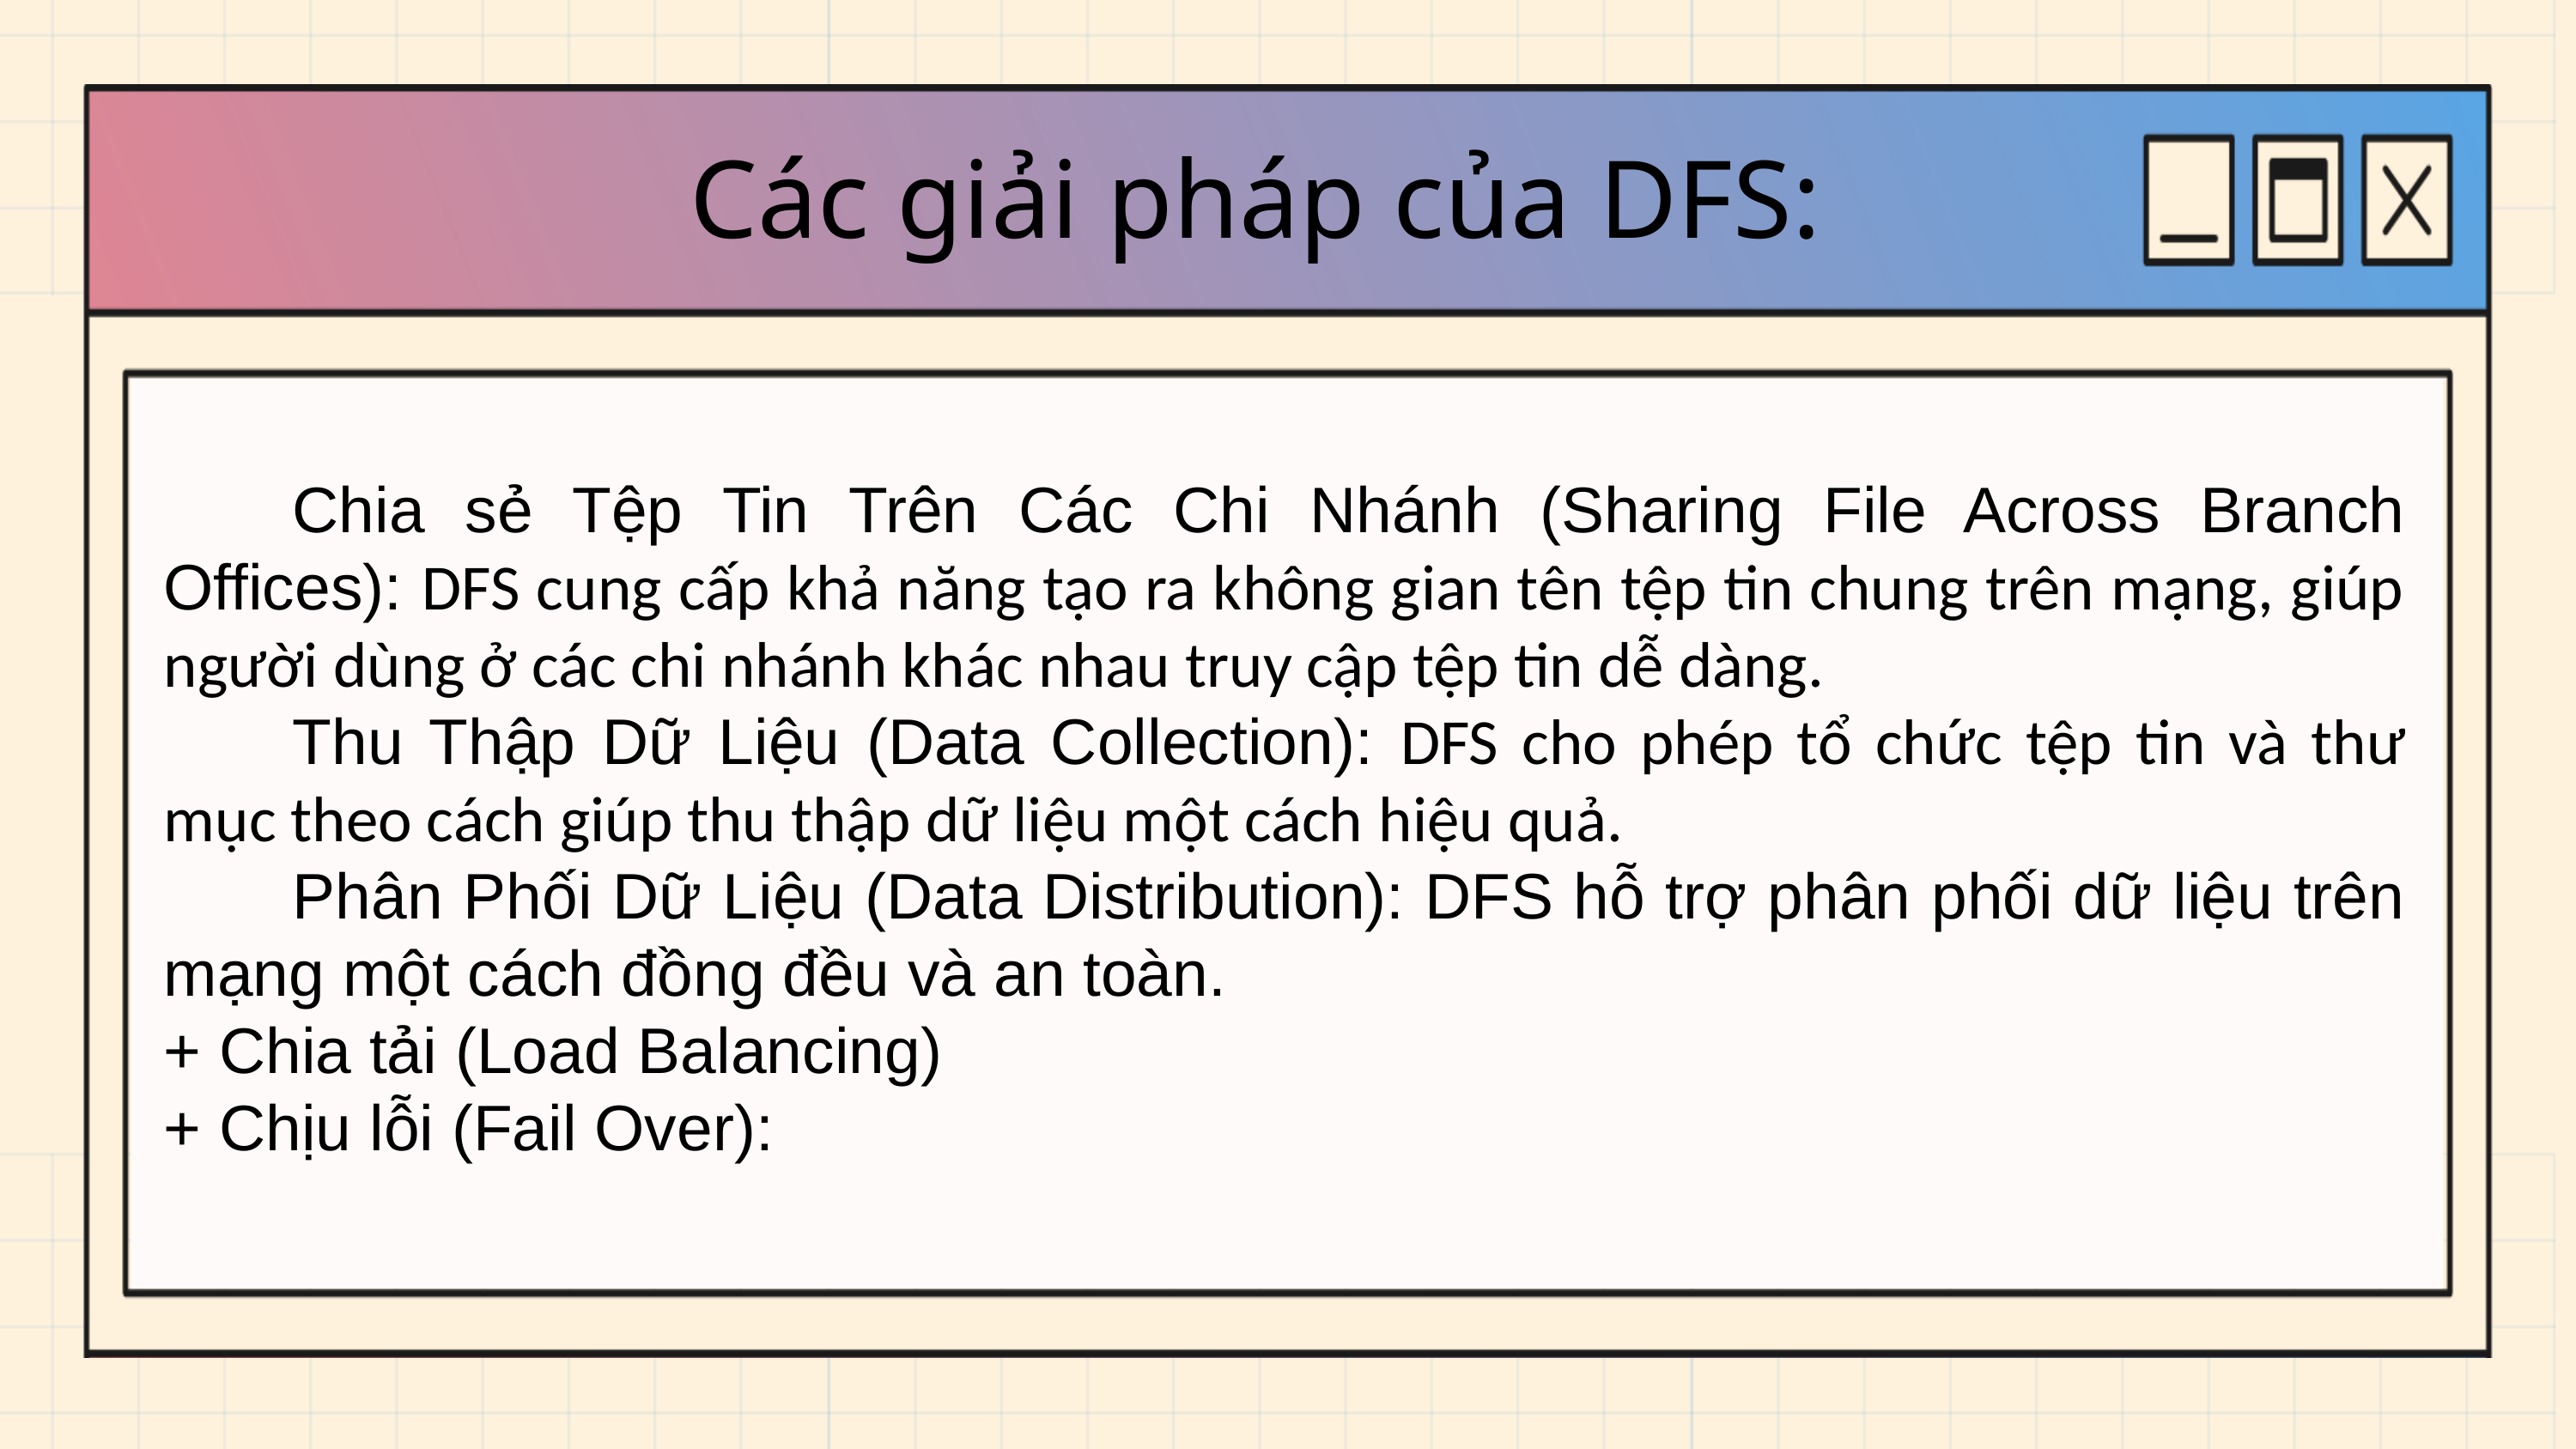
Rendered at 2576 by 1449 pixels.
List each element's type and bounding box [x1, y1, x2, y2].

text_box [82, 84, 2494, 1358]
text_box [0, 0, 2556, 1449]
